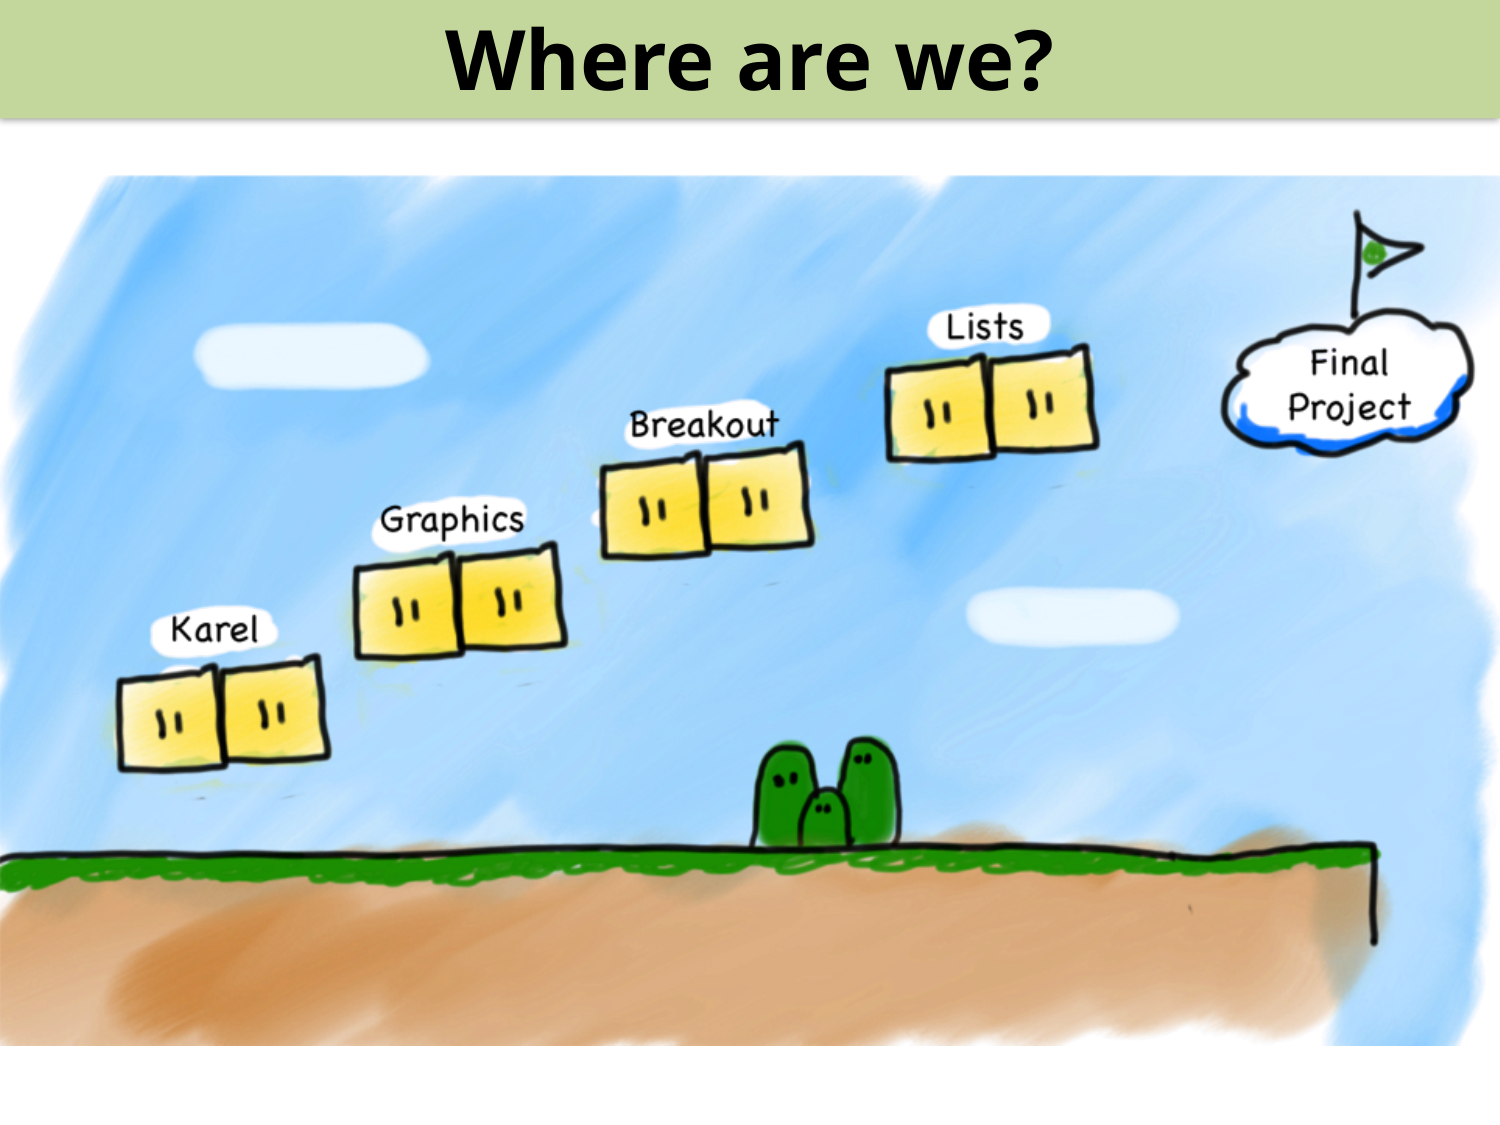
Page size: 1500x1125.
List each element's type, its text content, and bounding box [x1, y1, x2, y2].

text_box Where are we? [0, 0, 1500, 122]
picture [0, 175, 1500, 1046]
